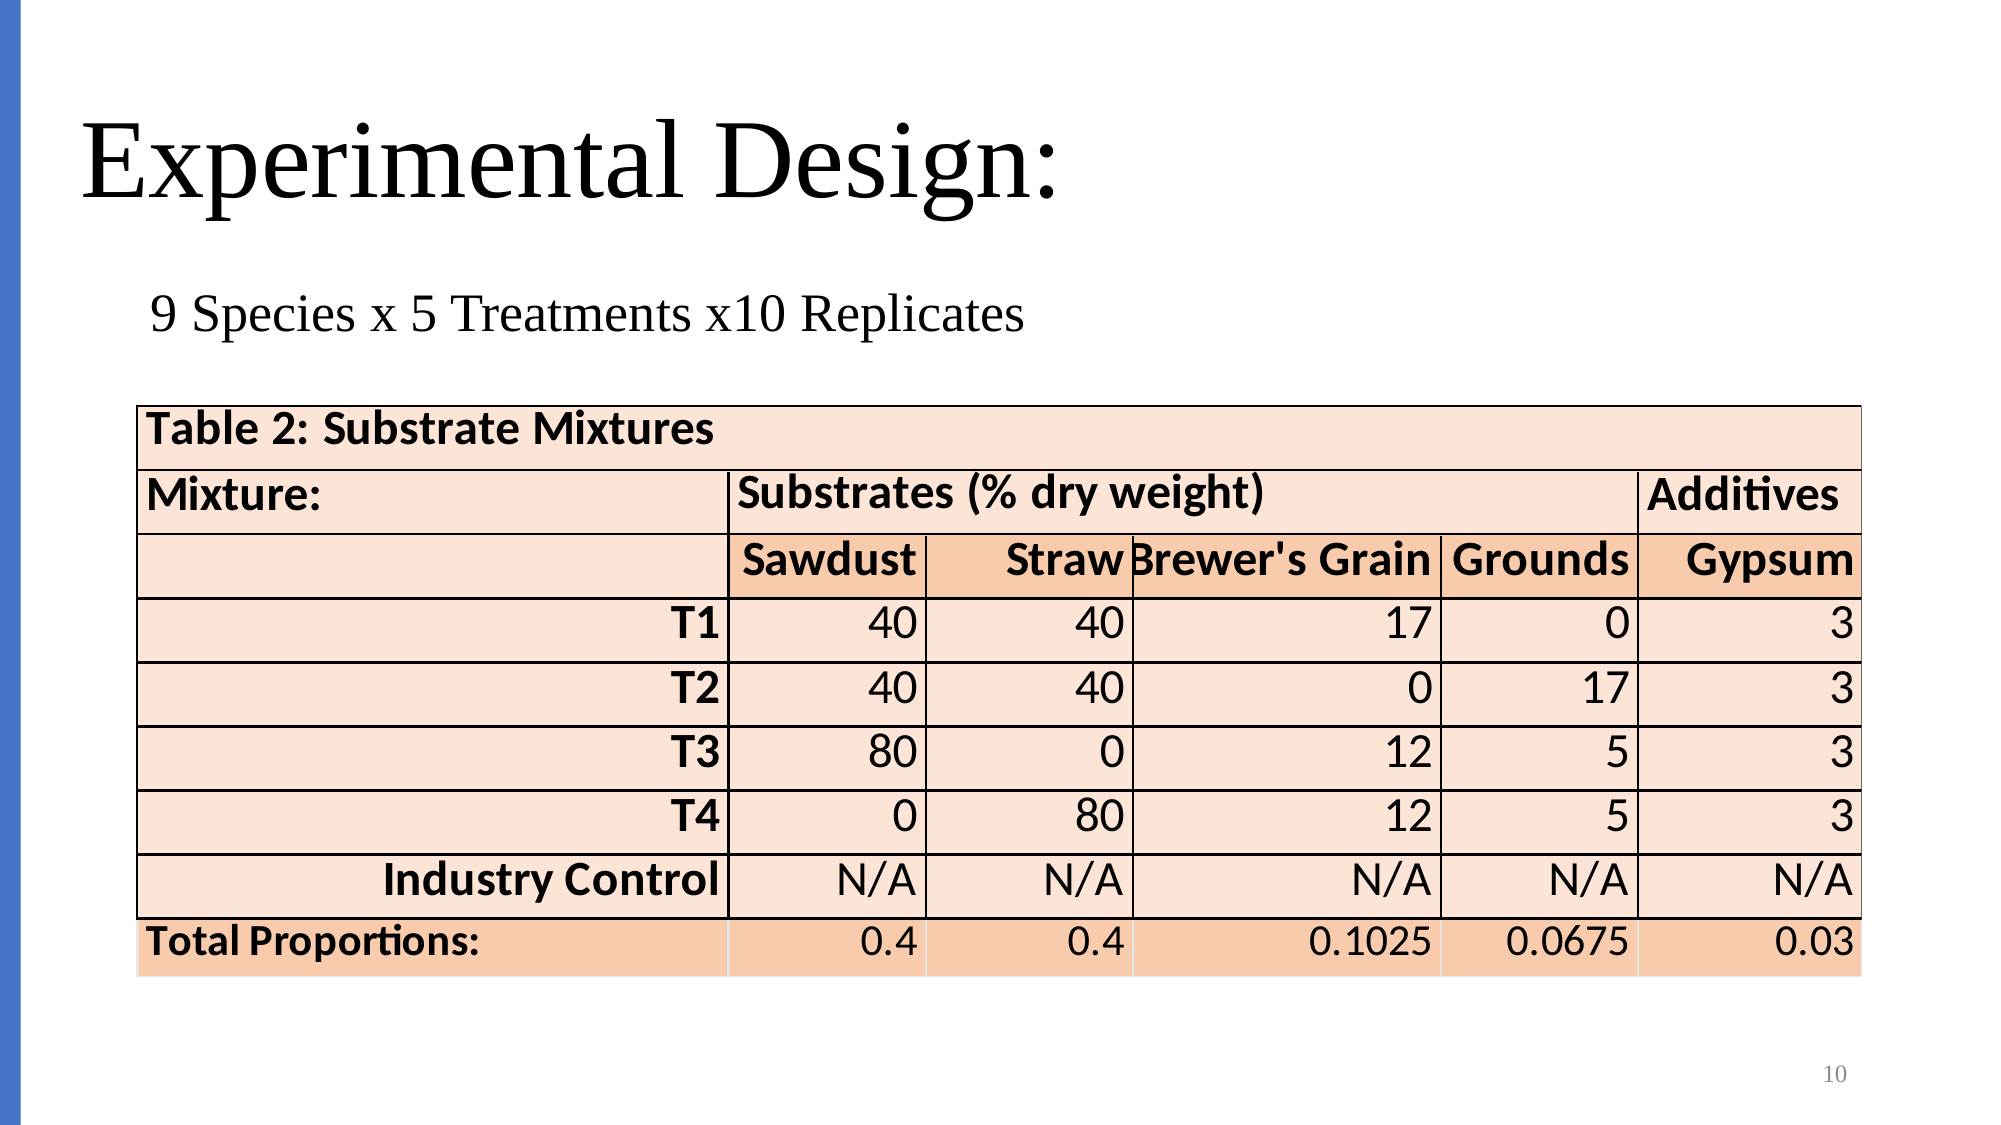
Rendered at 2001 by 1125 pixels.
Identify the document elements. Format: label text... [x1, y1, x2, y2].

text_box 9 Species x 5 Treatments x10 Replicates [135, 270, 1904, 350]
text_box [135, 404, 1864, 980]
title Experimental Design: [65, 52, 1937, 271]
text_box [0, 0, 21, 1125]
slide_number 10 [1412, 1042, 1863, 1103]
